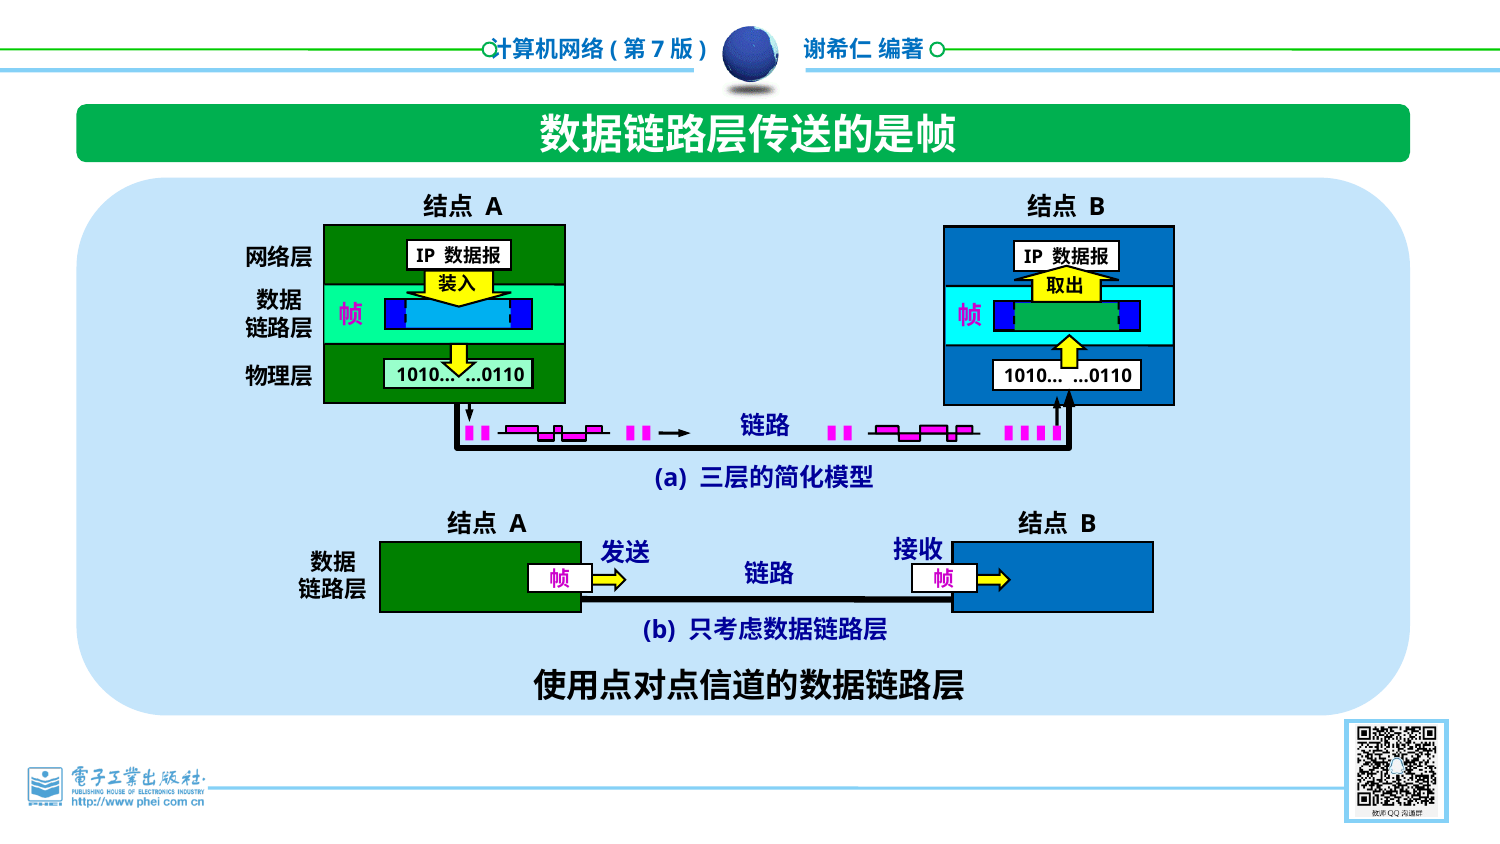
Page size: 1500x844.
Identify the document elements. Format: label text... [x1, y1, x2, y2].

text_box [74, 175, 1413, 718]
text_box 数据链路层传送的是帧 [524, 100, 973, 166]
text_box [229, 182, 1174, 503]
text_box [76, 104, 524, 163]
text_box 使用点对点信道的数据链路层 [432, 661, 1067, 712]
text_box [283, 510, 1154, 652]
text_box [973, 104, 1411, 163]
picture [720, 24, 780, 100]
picture [1355, 724, 1438, 817]
picture [23, 764, 208, 809]
